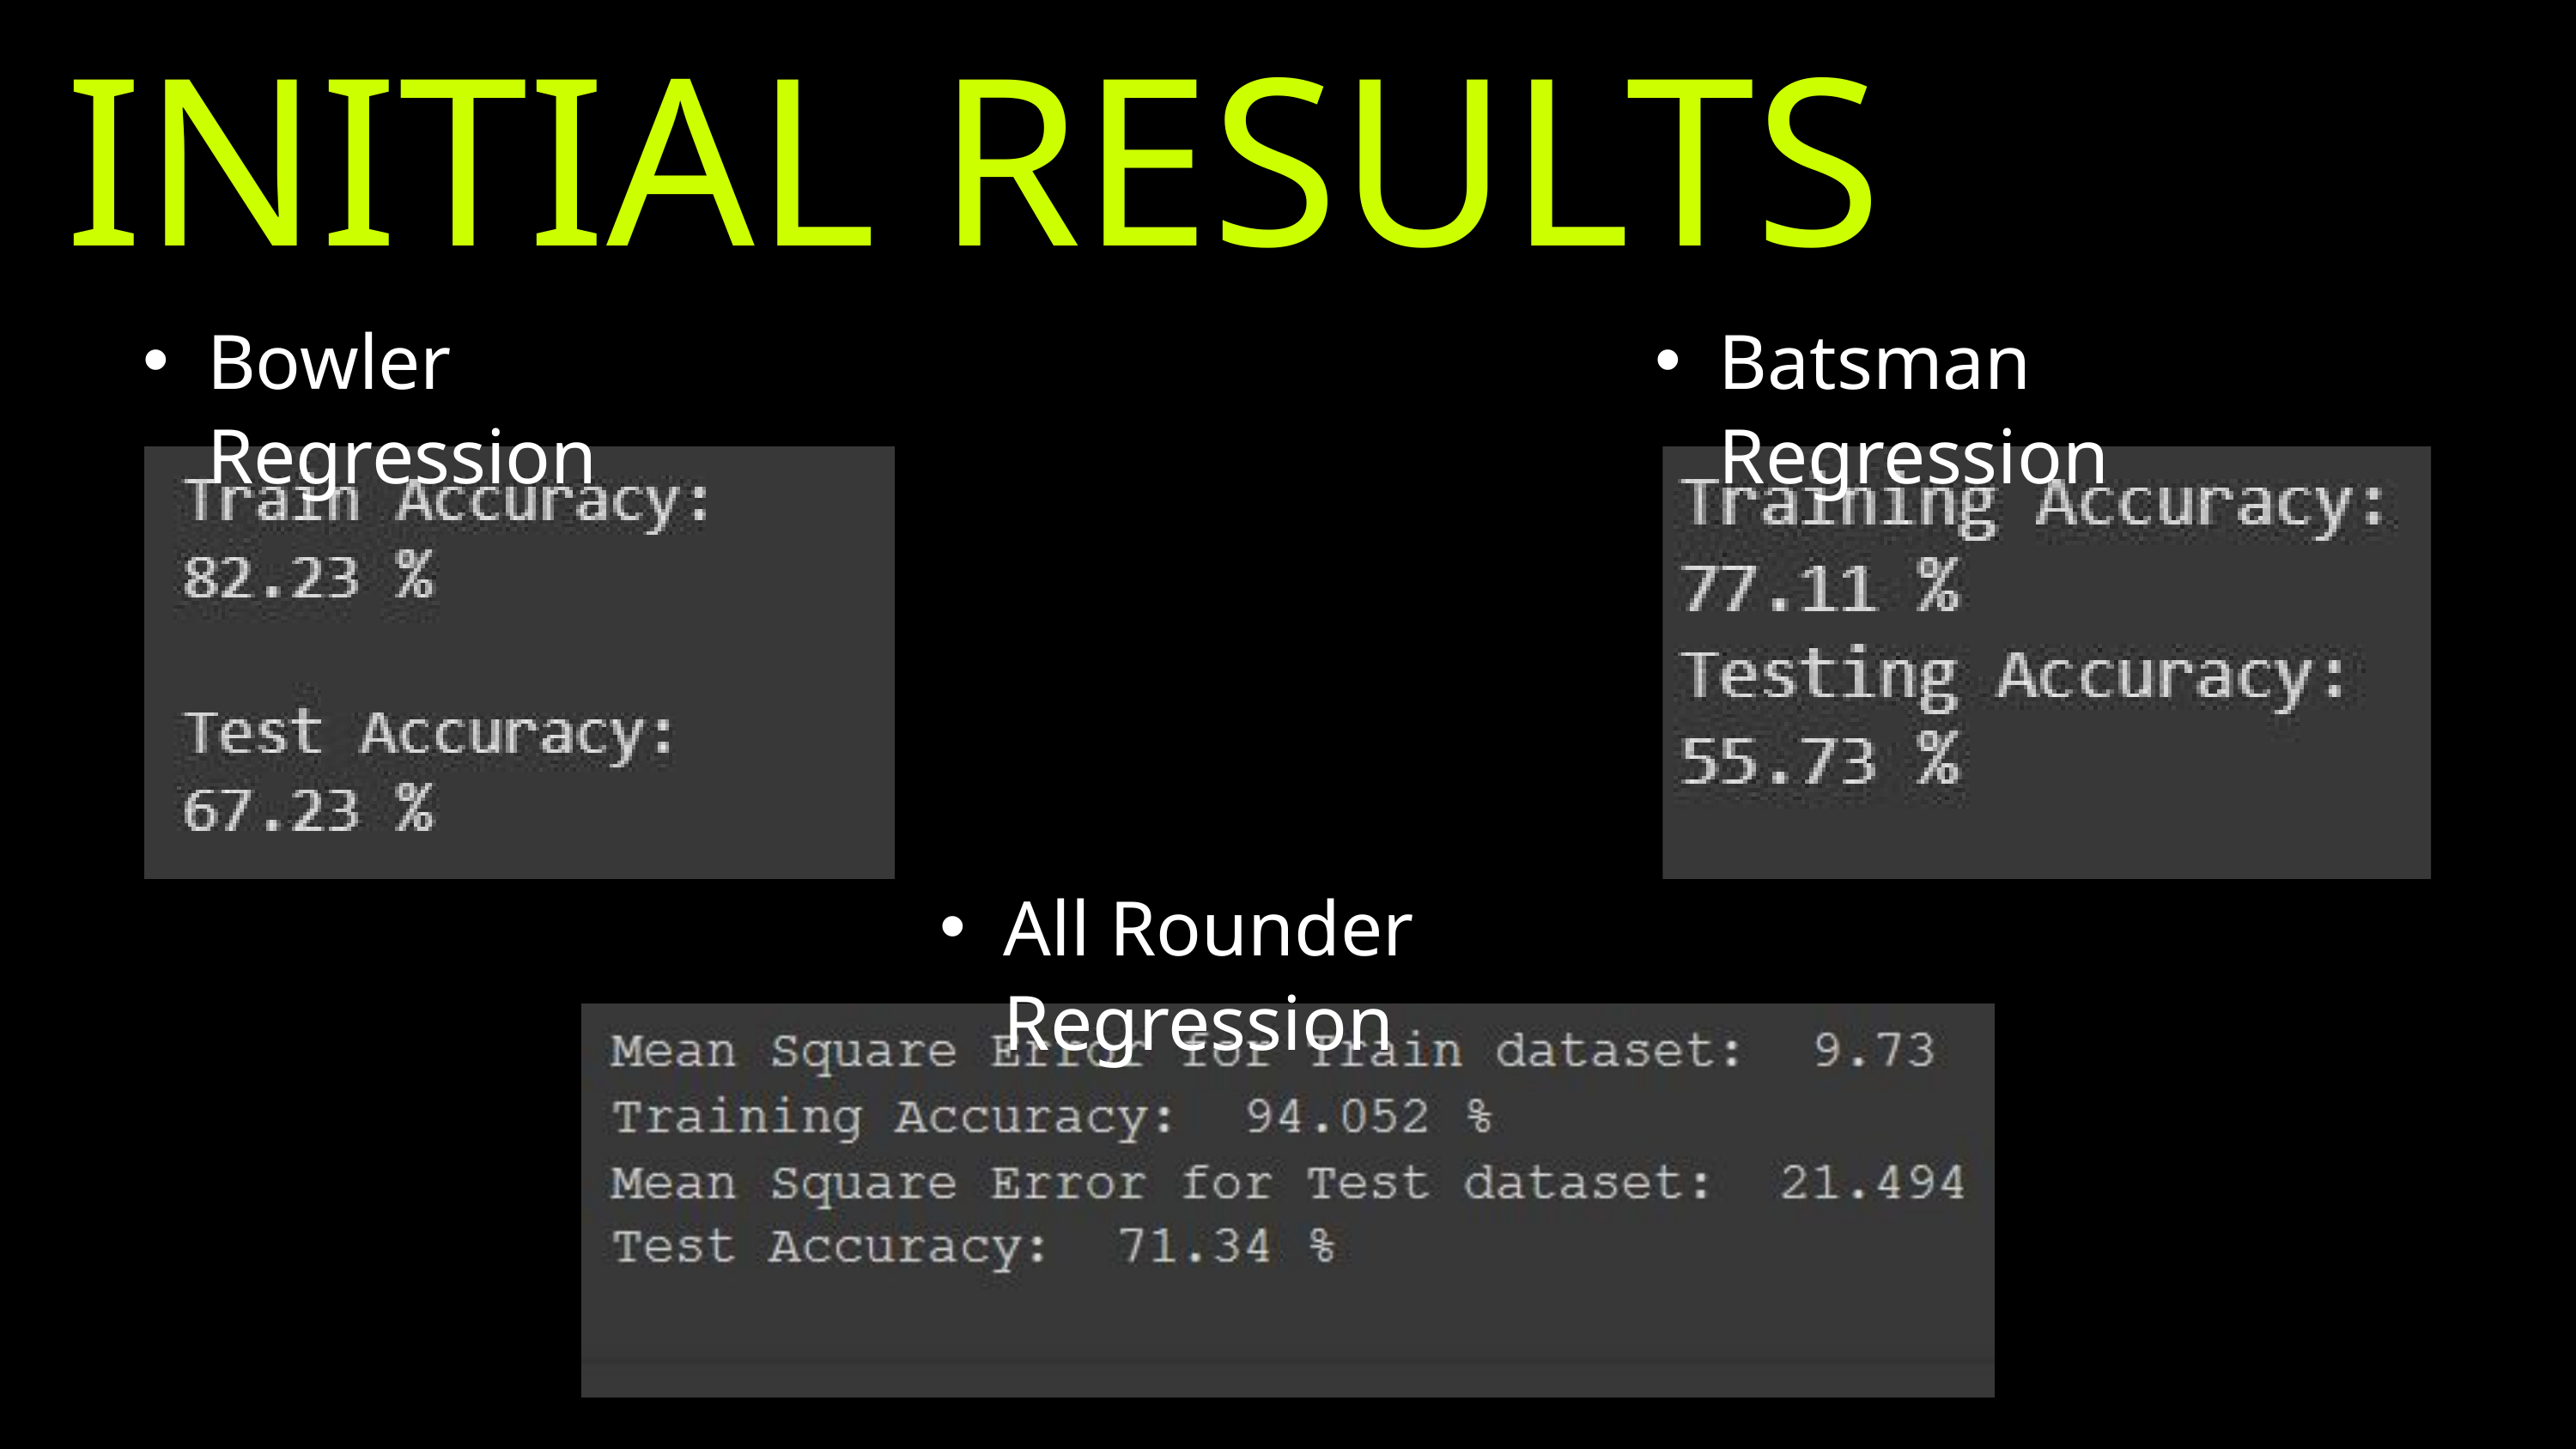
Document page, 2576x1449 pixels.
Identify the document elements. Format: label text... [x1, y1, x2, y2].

picture [144, 446, 895, 880]
picture [581, 1003, 1995, 1397]
text_box Bowler Regression [79, 309, 732, 499]
picture [1662, 446, 2432, 880]
text_box INITIAL RESULTS [64, 86, 1891, 293]
text_box Batsman Regression [1591, 309, 2327, 499]
text_box All Rounder Regression [875, 876, 1612, 1001]
